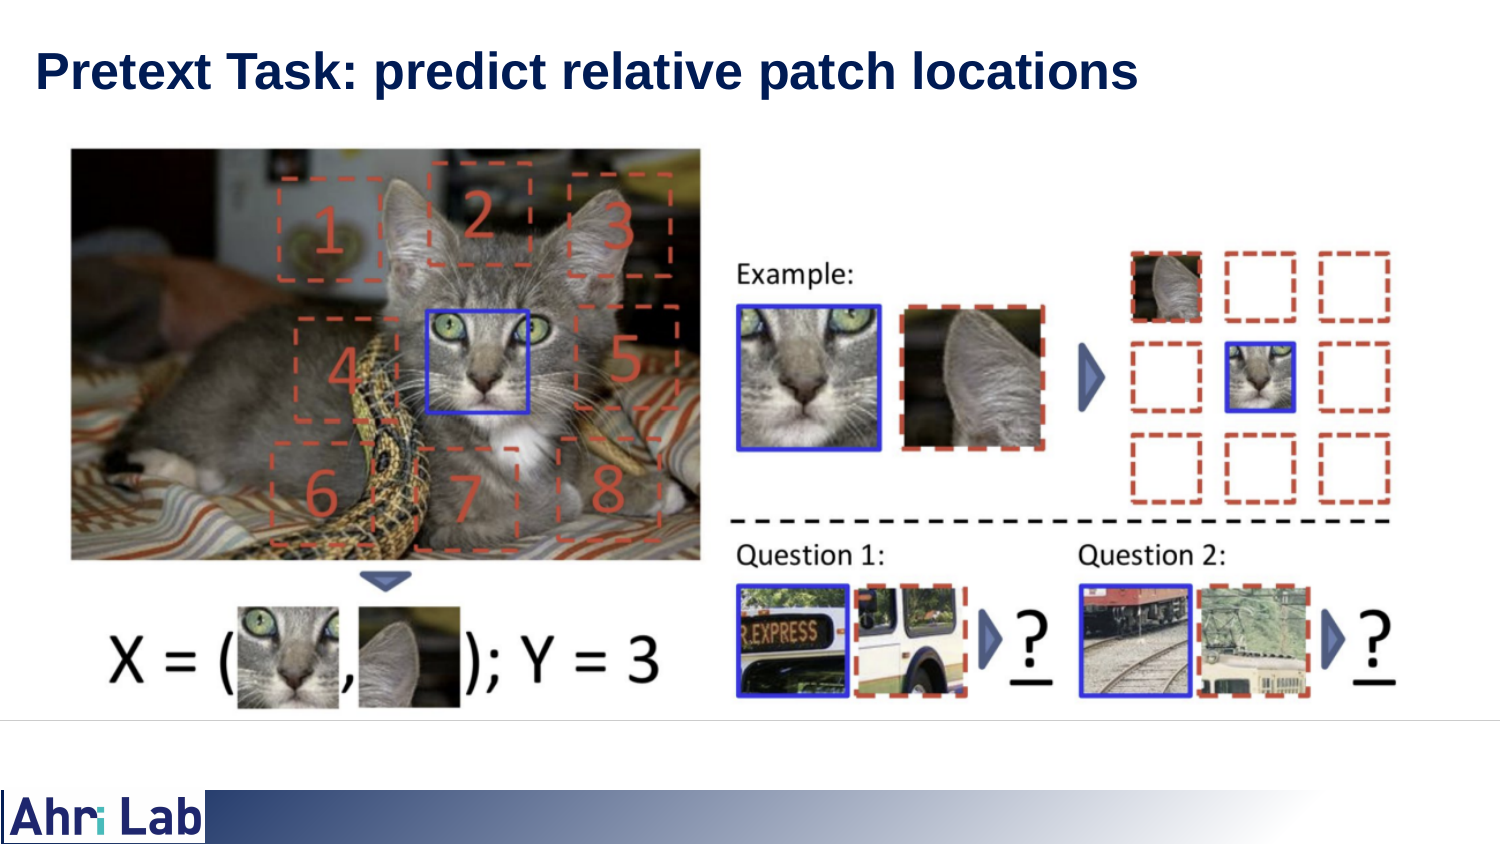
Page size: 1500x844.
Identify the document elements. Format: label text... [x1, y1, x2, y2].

picture [4, 787, 205, 843]
picture [0, 121, 1500, 723]
title Pretext Task: predict relative patch locations [20, 22, 1480, 117]
